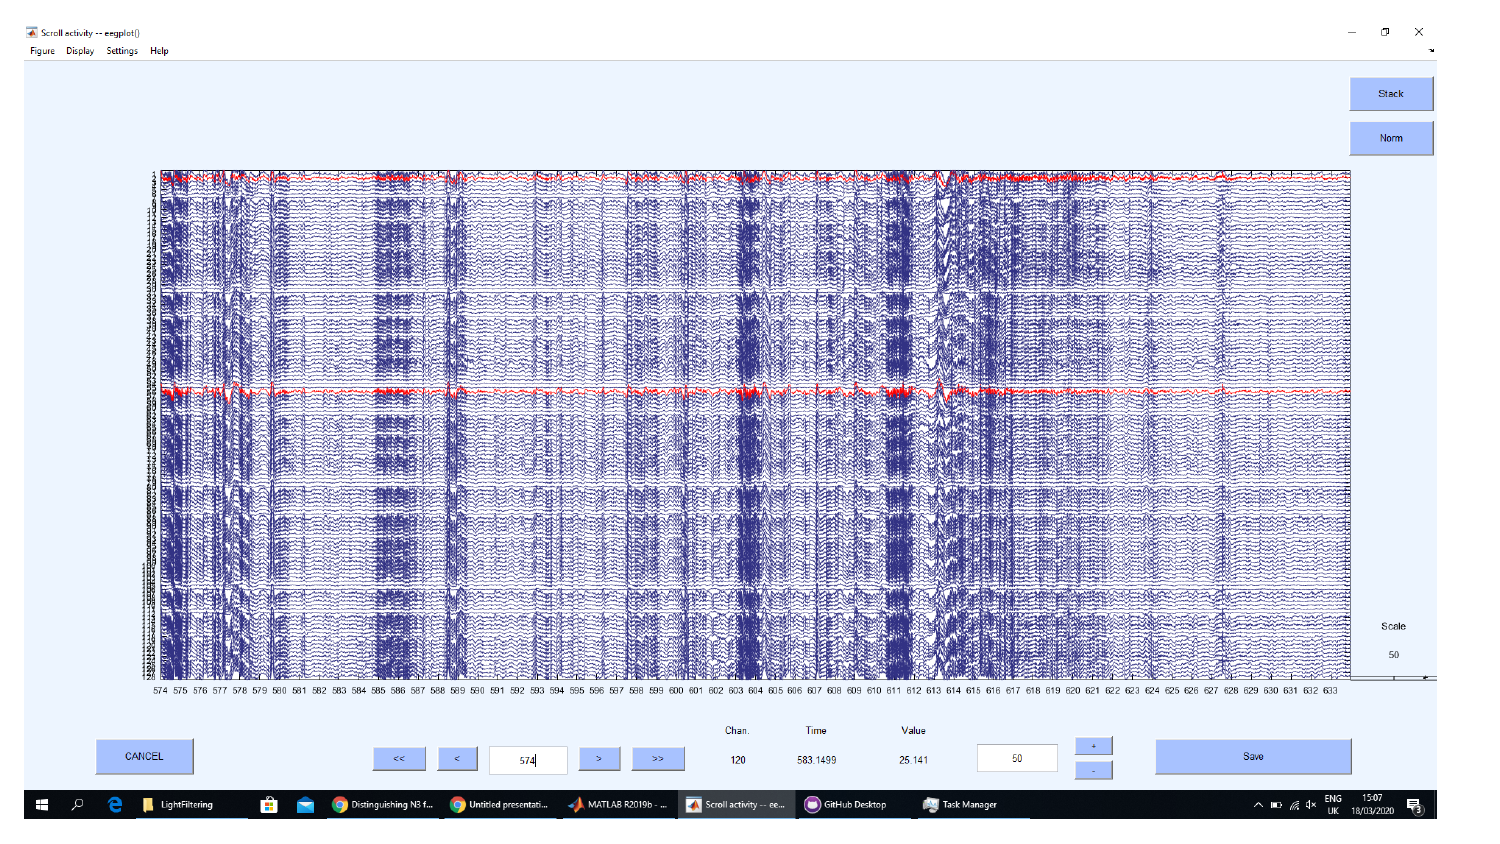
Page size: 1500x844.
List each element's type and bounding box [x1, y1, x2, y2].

picture [24, 24, 1437, 819]
